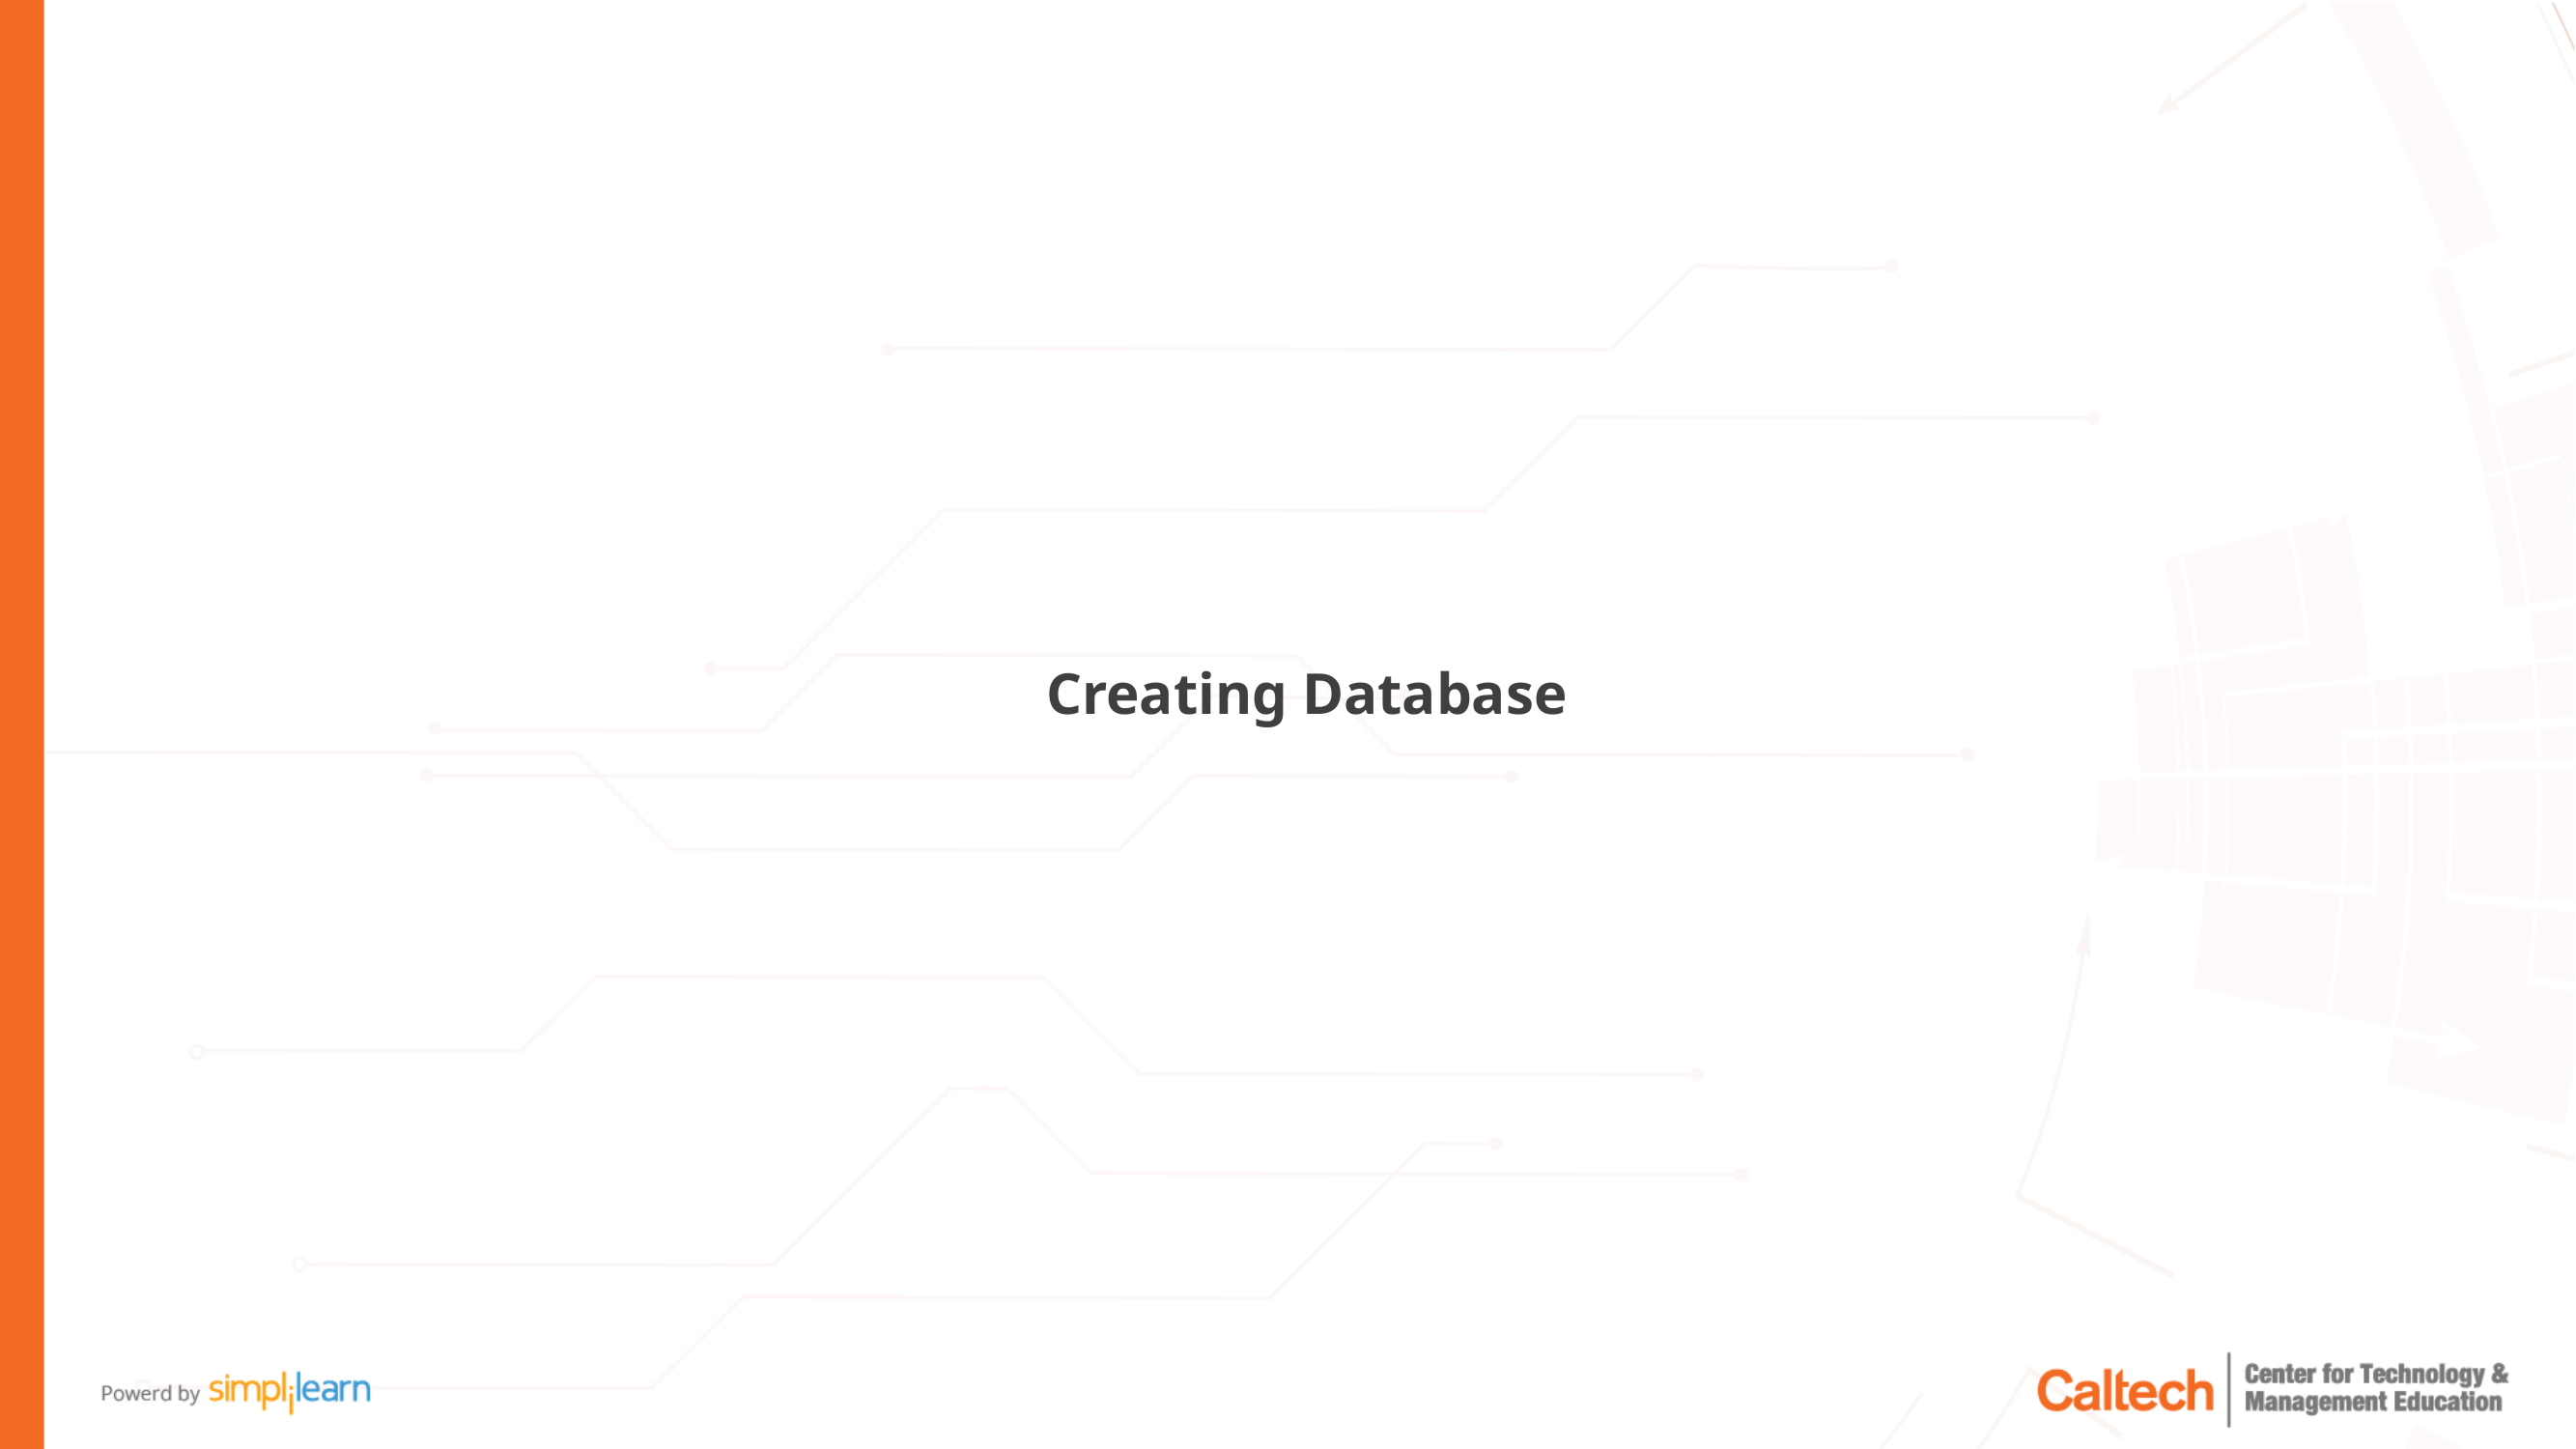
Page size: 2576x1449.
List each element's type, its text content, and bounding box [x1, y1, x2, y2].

list Creating Database [38, 651, 2576, 797]
picture [0, 0, 2576, 1449]
